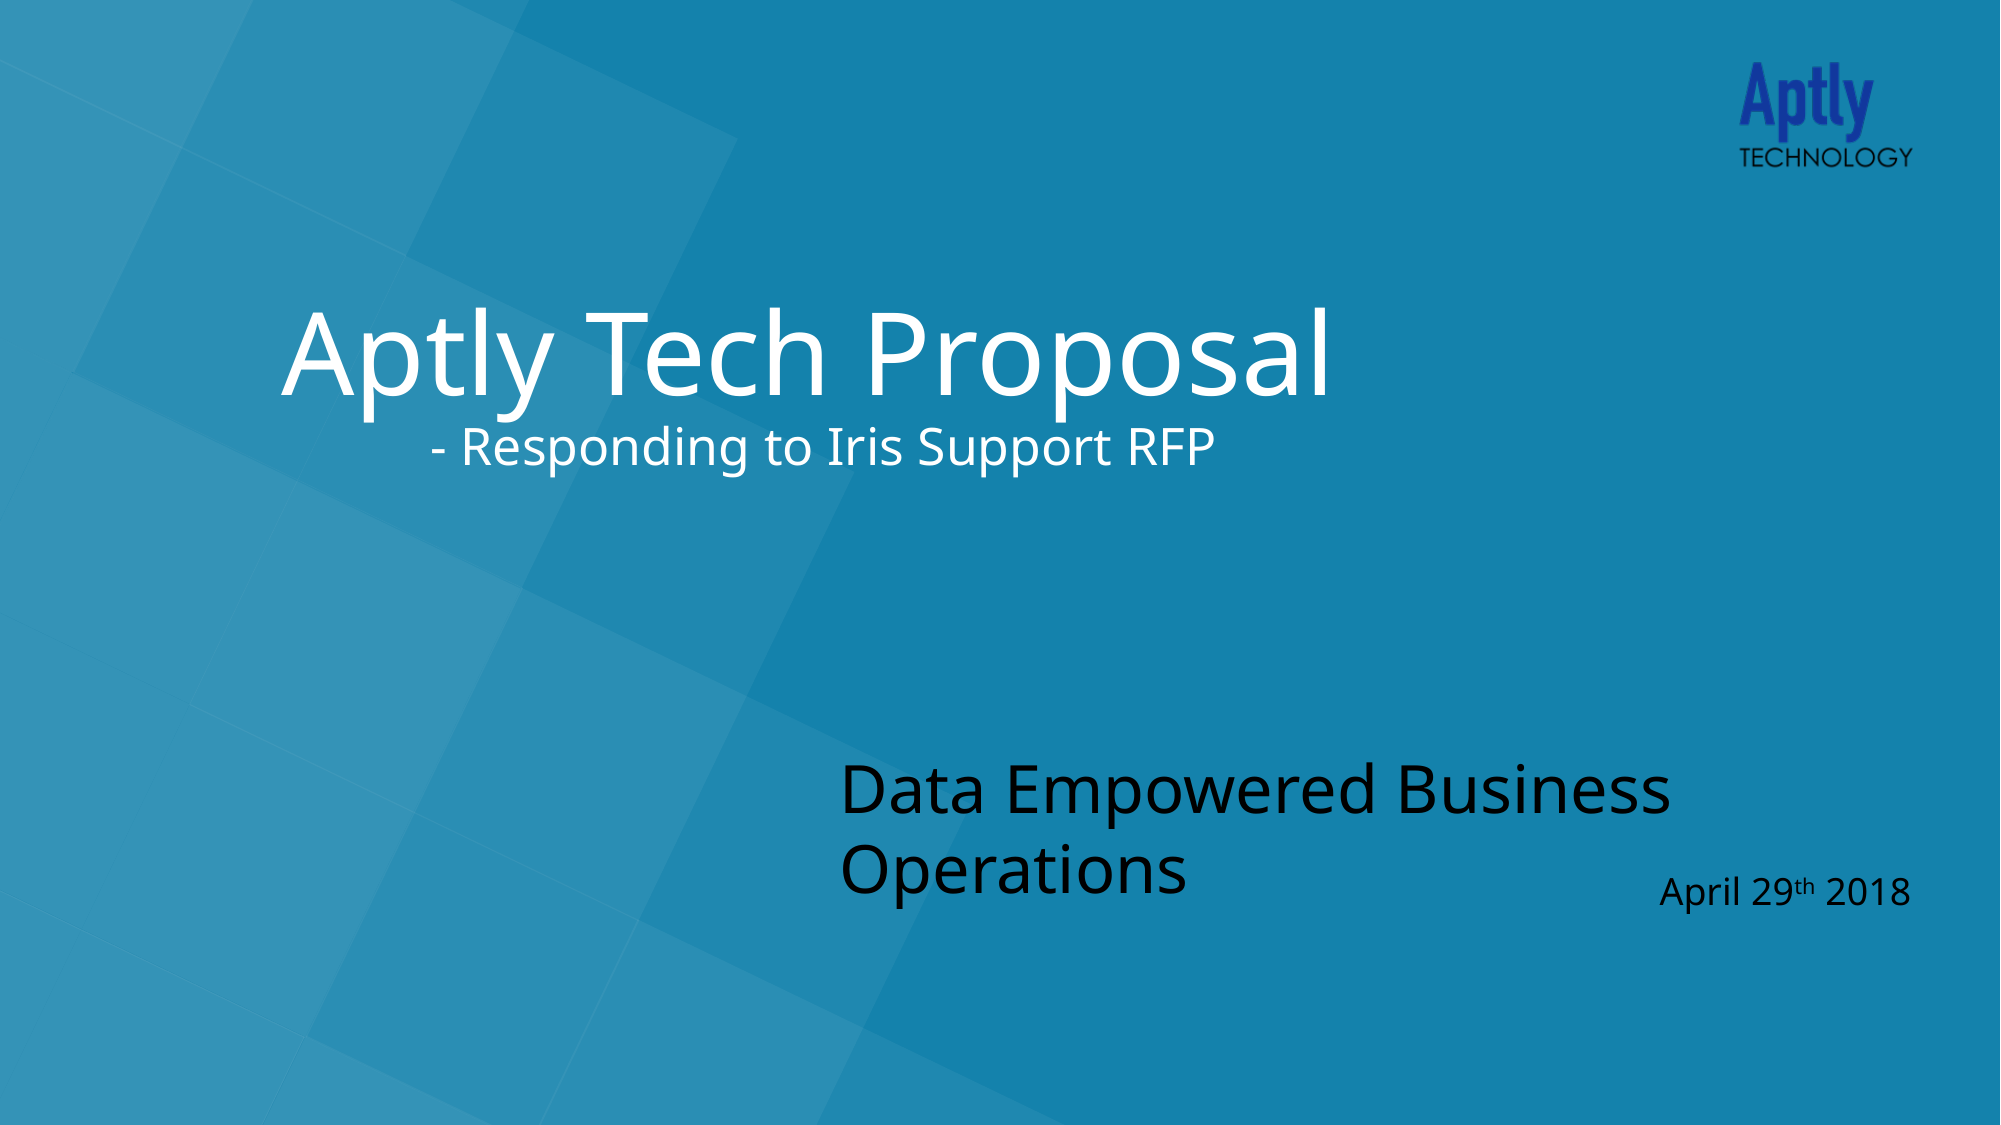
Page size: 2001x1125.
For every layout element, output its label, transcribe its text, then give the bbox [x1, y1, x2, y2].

picture [1733, 58, 1918, 177]
title Aptly Tech Proposal - Responding to Iris Support RFP [73, 287, 1574, 484]
